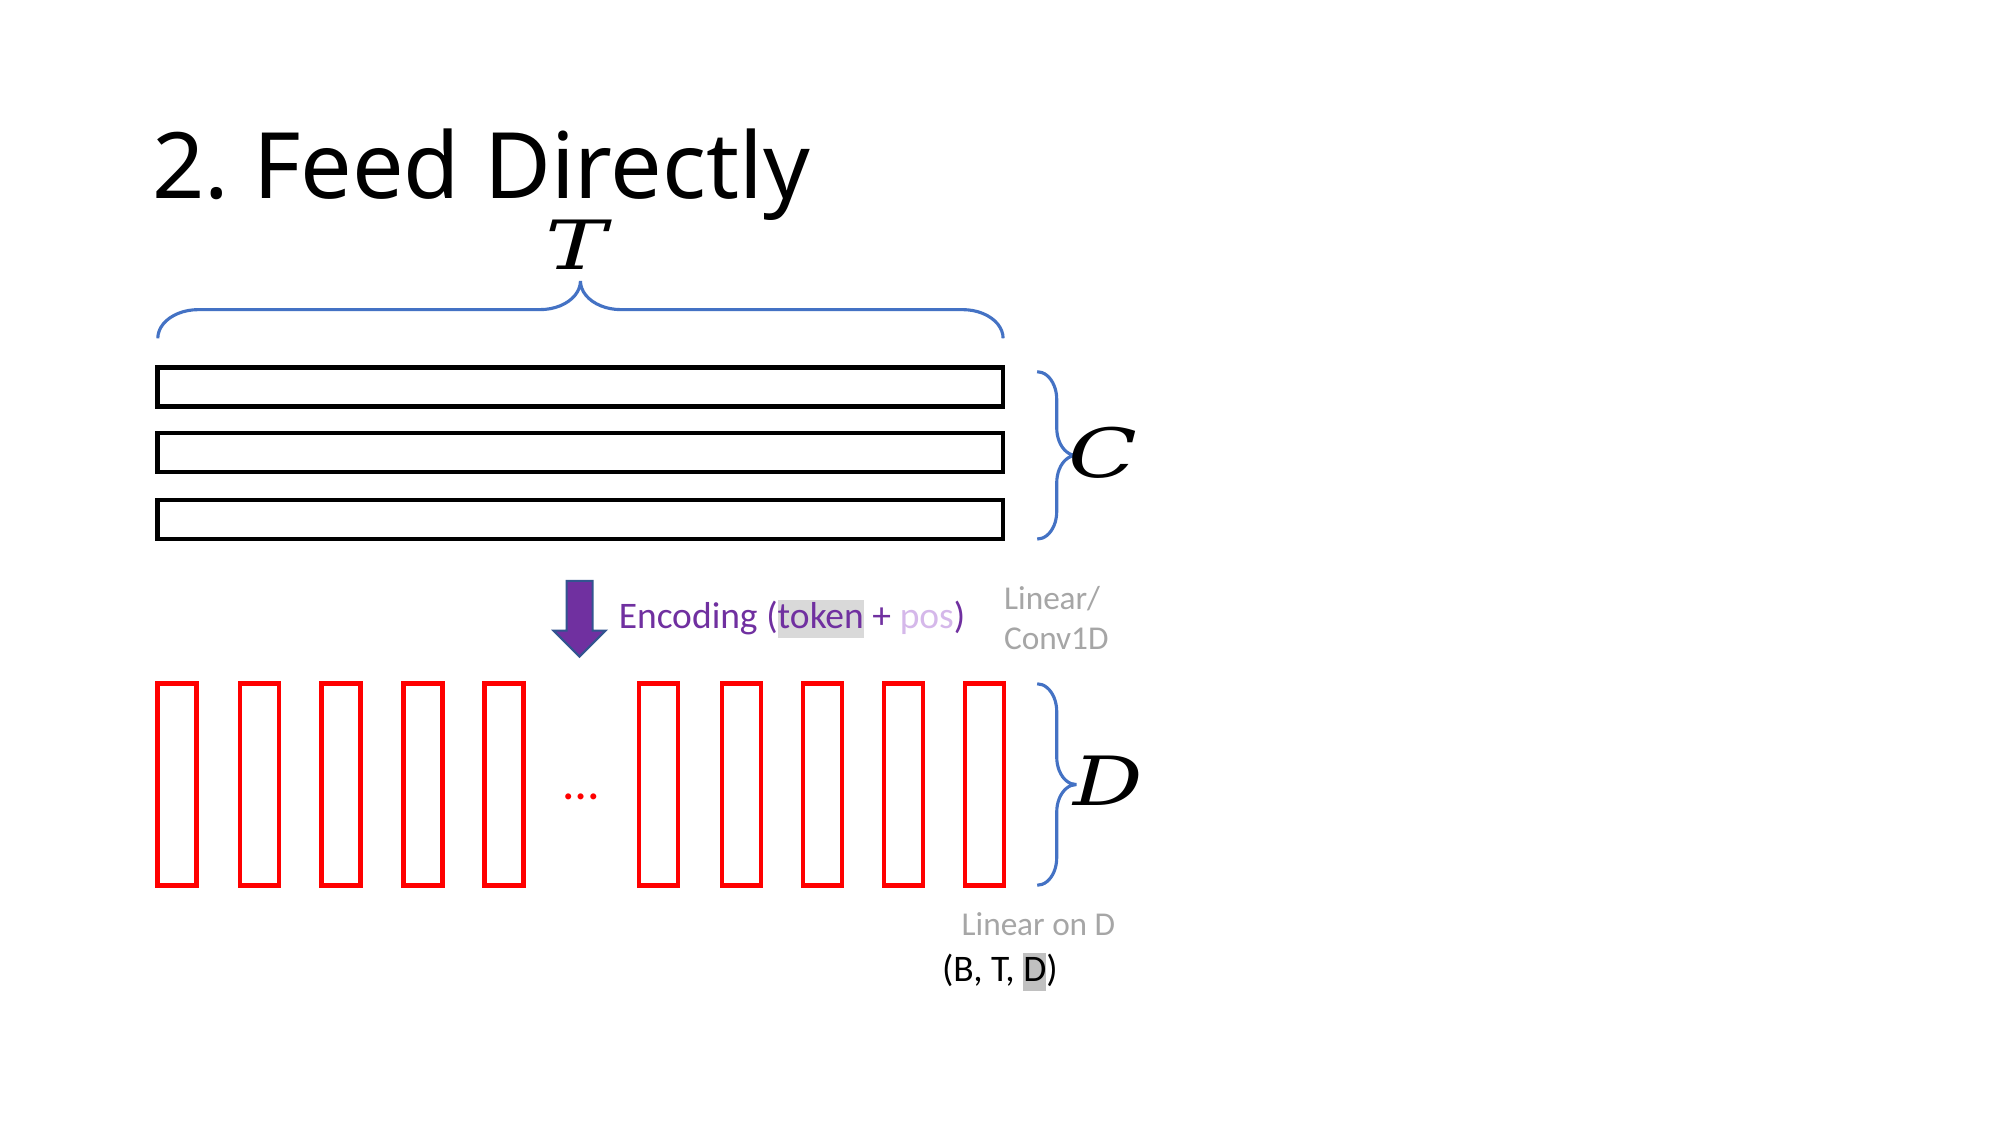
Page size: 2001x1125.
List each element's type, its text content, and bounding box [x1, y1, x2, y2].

title 2. Feed Directly [137, 59, 1863, 278]
text_box [721, 683, 762, 886]
text_box [1037, 371, 1073, 540]
text_box [638, 683, 679, 886]
text_box (B, T, D) [927, 936, 1073, 997]
text_box Encoding (token + pos) [604, 583, 981, 644]
text_box [320, 683, 361, 886]
text_box [551, 579, 604, 659]
text_box Linear on D [946, 895, 1131, 950]
text_box [157, 683, 198, 886]
text_box [157, 499, 1004, 540]
text_box [484, 683, 525, 886]
text_box [964, 683, 1005, 886]
text_box … [548, 742, 615, 817]
text_box [157, 280, 1004, 339]
text_box Linear/ Conv1D [989, 568, 1124, 664]
text_box [239, 683, 280, 886]
text_box [402, 683, 443, 886]
text_box [883, 683, 924, 886]
text_box [802, 683, 843, 886]
text_box [157, 432, 1004, 473]
text_box [1037, 683, 1077, 886]
text_box [157, 367, 1004, 408]
